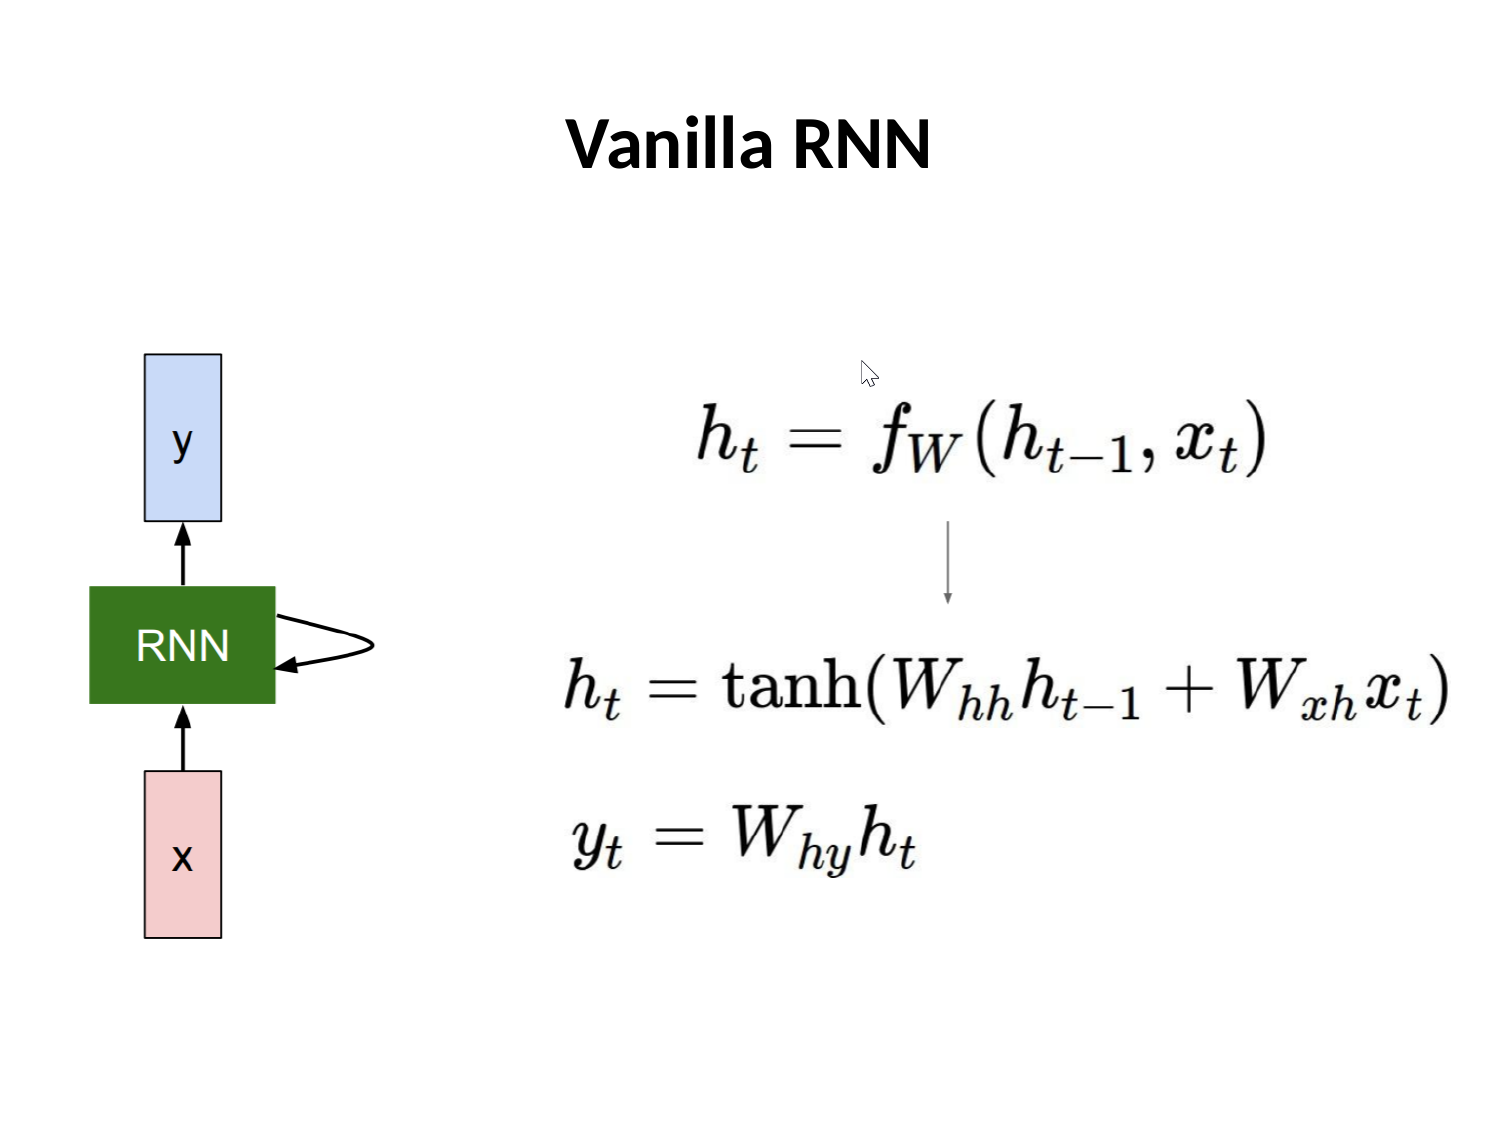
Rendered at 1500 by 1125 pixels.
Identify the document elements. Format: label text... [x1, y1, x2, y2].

picture [72, 311, 1454, 957]
title Vanilla RNN [75, 45, 1425, 233]
